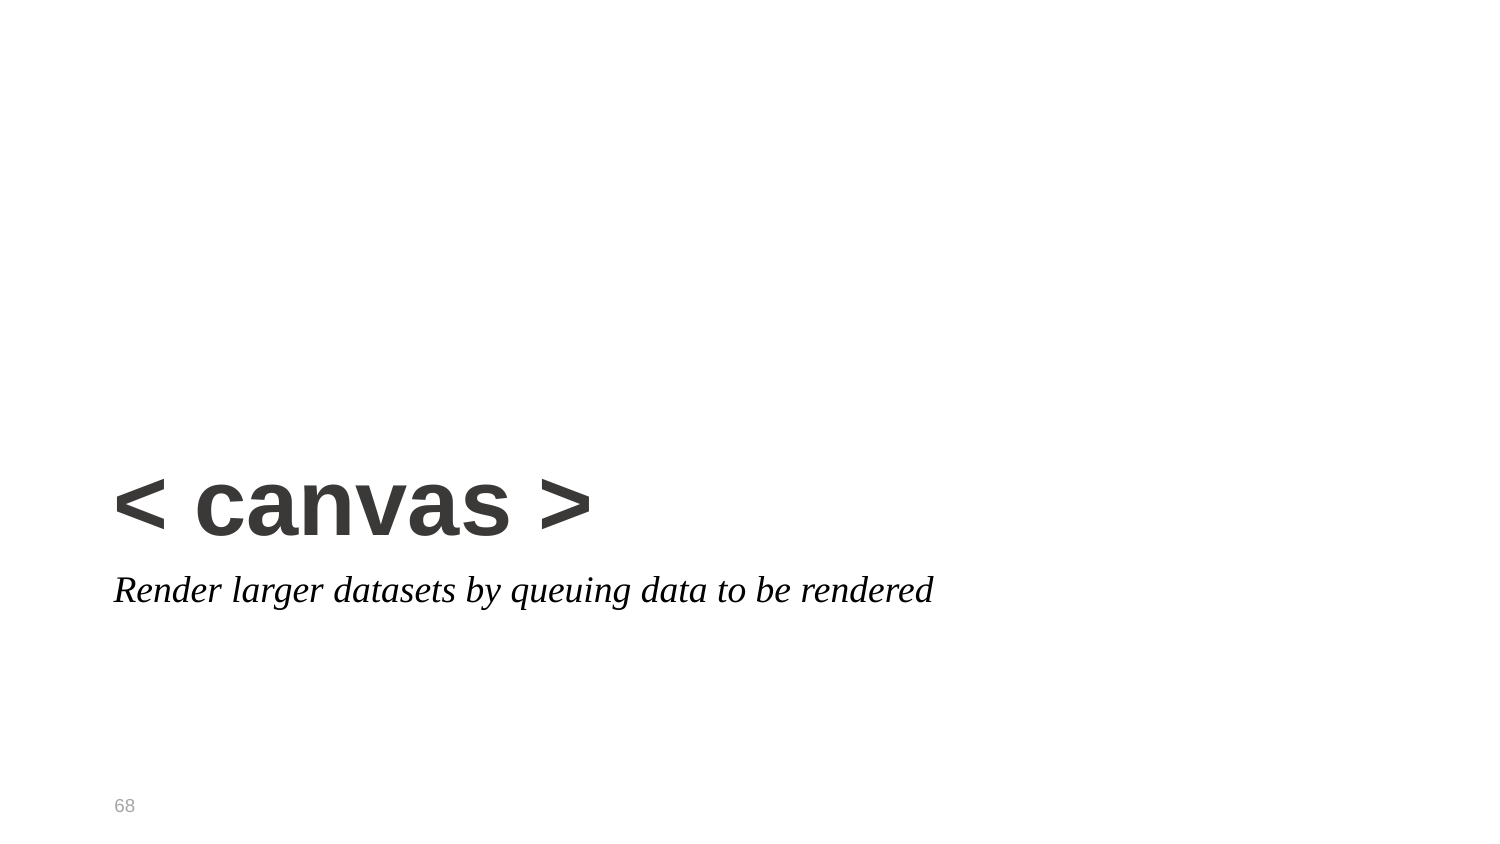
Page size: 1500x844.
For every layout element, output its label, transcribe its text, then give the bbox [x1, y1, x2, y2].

slide_number 68 [103, 782, 441, 827]
list Render larger datasets by queuing data to be rendered [102, 564, 1397, 750]
title < canvas > [102, 210, 1397, 562]
